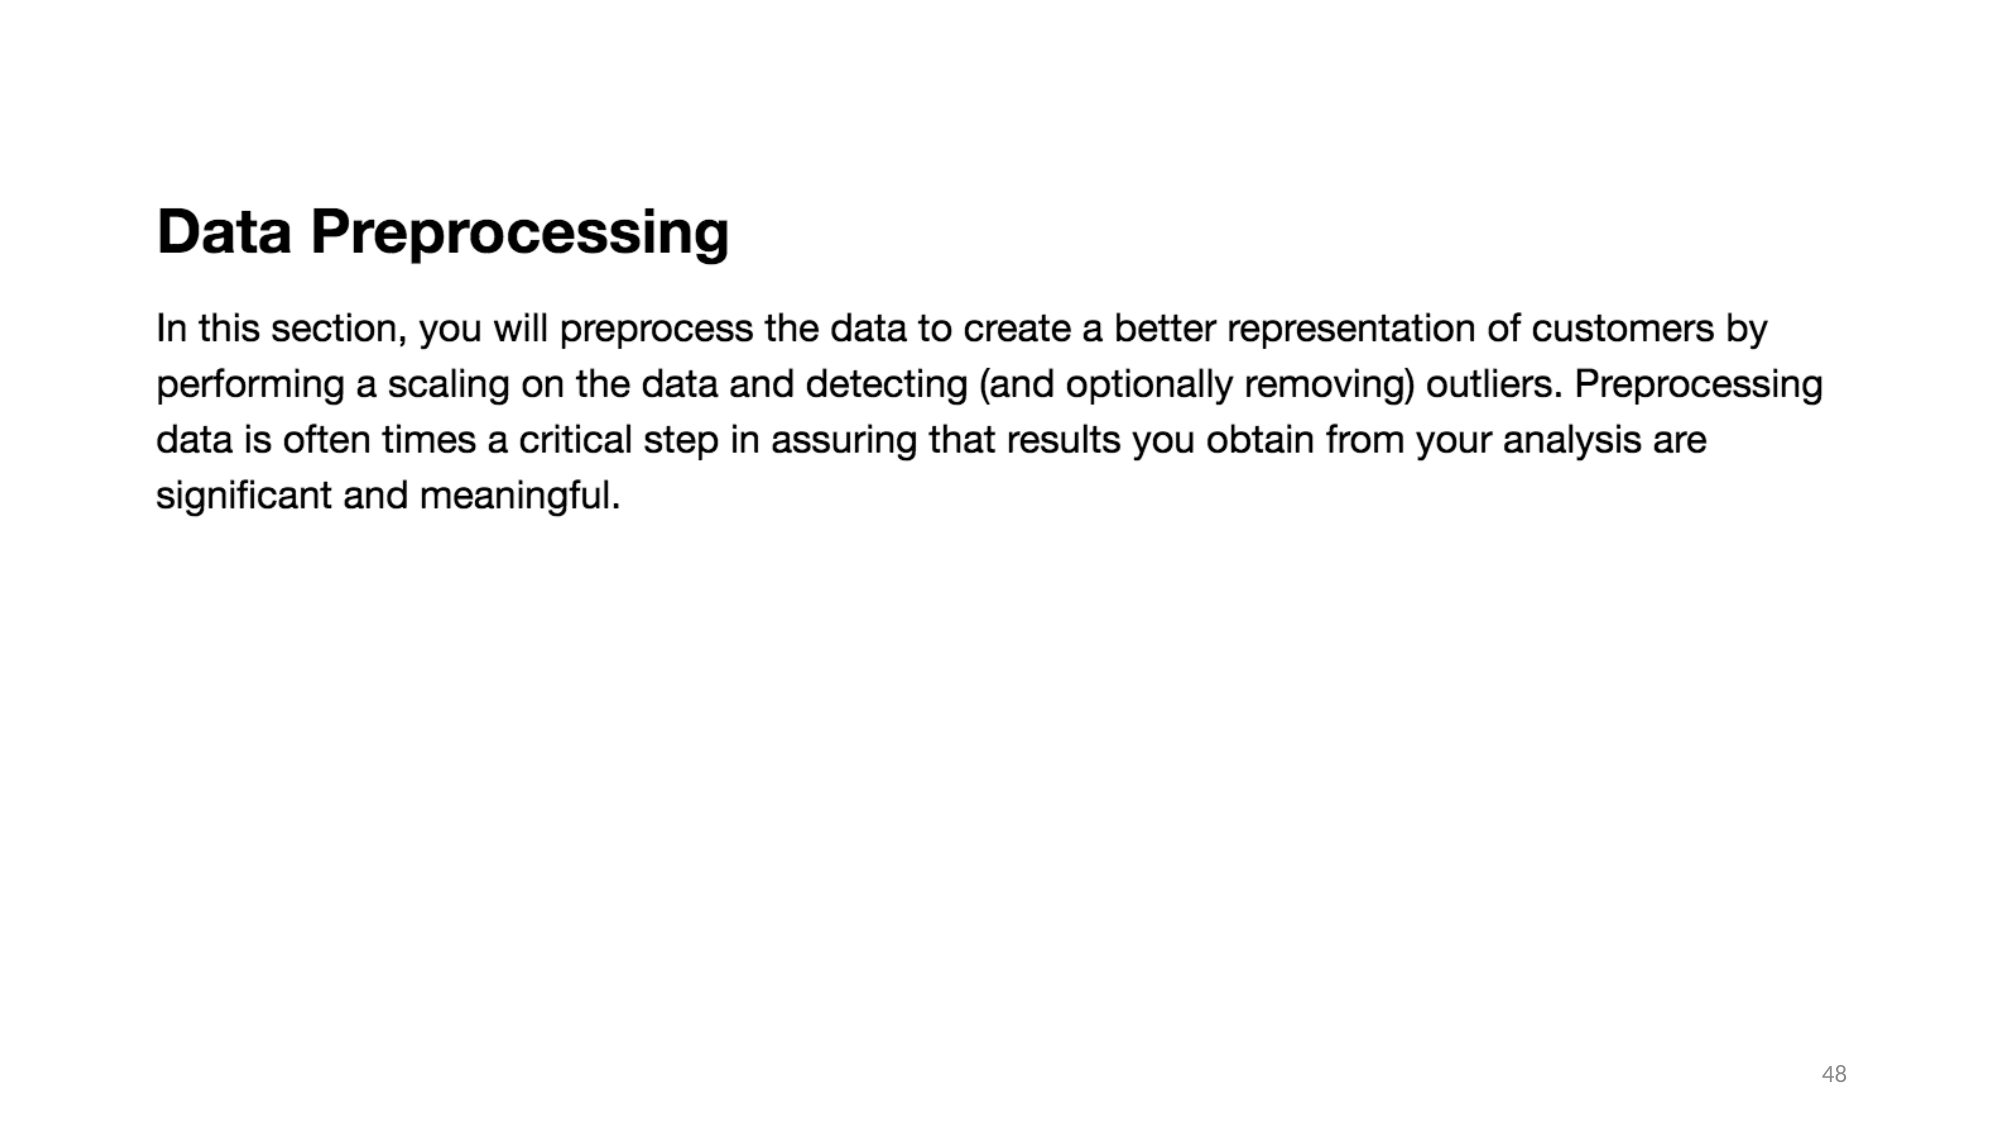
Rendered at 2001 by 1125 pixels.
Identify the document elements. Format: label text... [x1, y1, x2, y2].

slide_number 48 [1412, 1042, 1863, 1103]
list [128, 168, 1863, 568]
